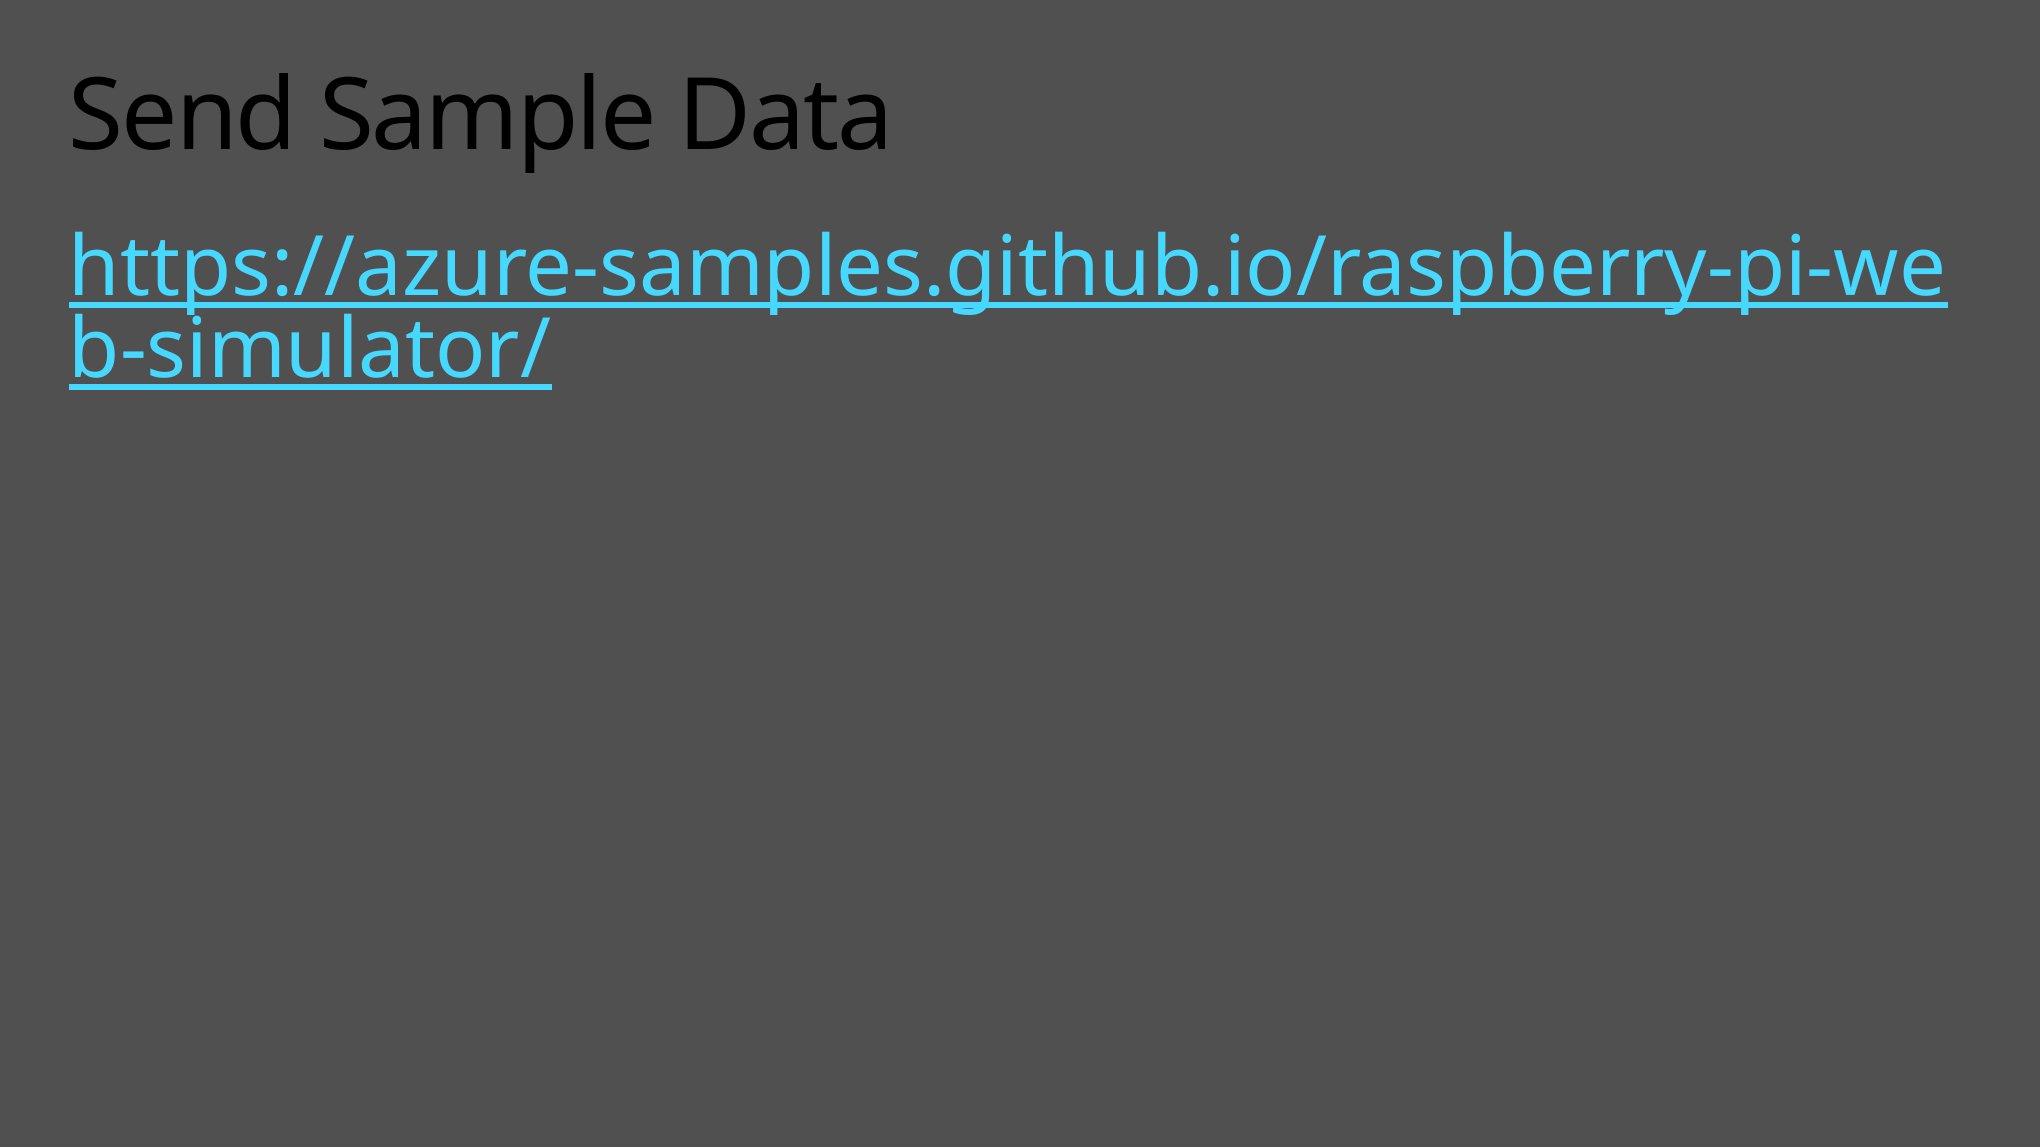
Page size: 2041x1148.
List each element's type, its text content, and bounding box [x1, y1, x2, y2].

title Send Sample Data [45, 48, 1996, 198]
list https://azure-samples.github.io/raspberry-pi-web-simulator/ [45, 198, 1996, 411]
